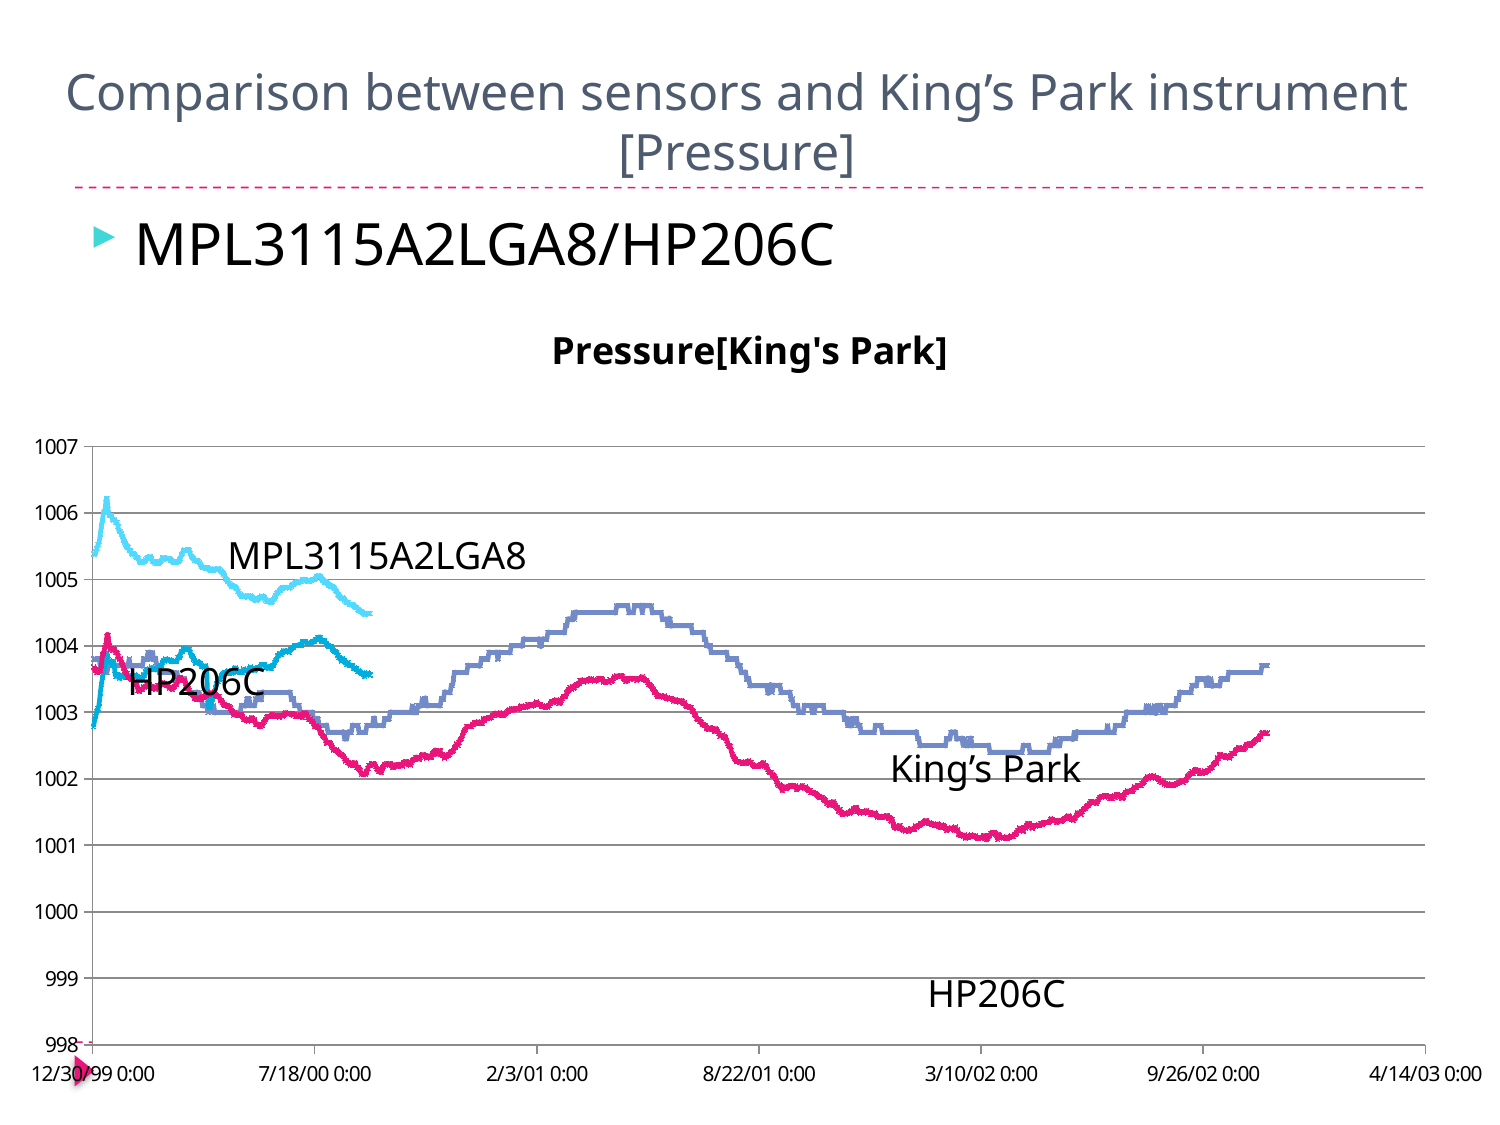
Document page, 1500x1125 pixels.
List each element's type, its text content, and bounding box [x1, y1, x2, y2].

text_box Comparison between sensors and King’s Park instrument [Pressure] [0, 0, 1500, 188]
chart [0, 287, 1500, 1125]
text_box MPL3115A2LGA8/HP206C [75, 200, 1425, 285]
